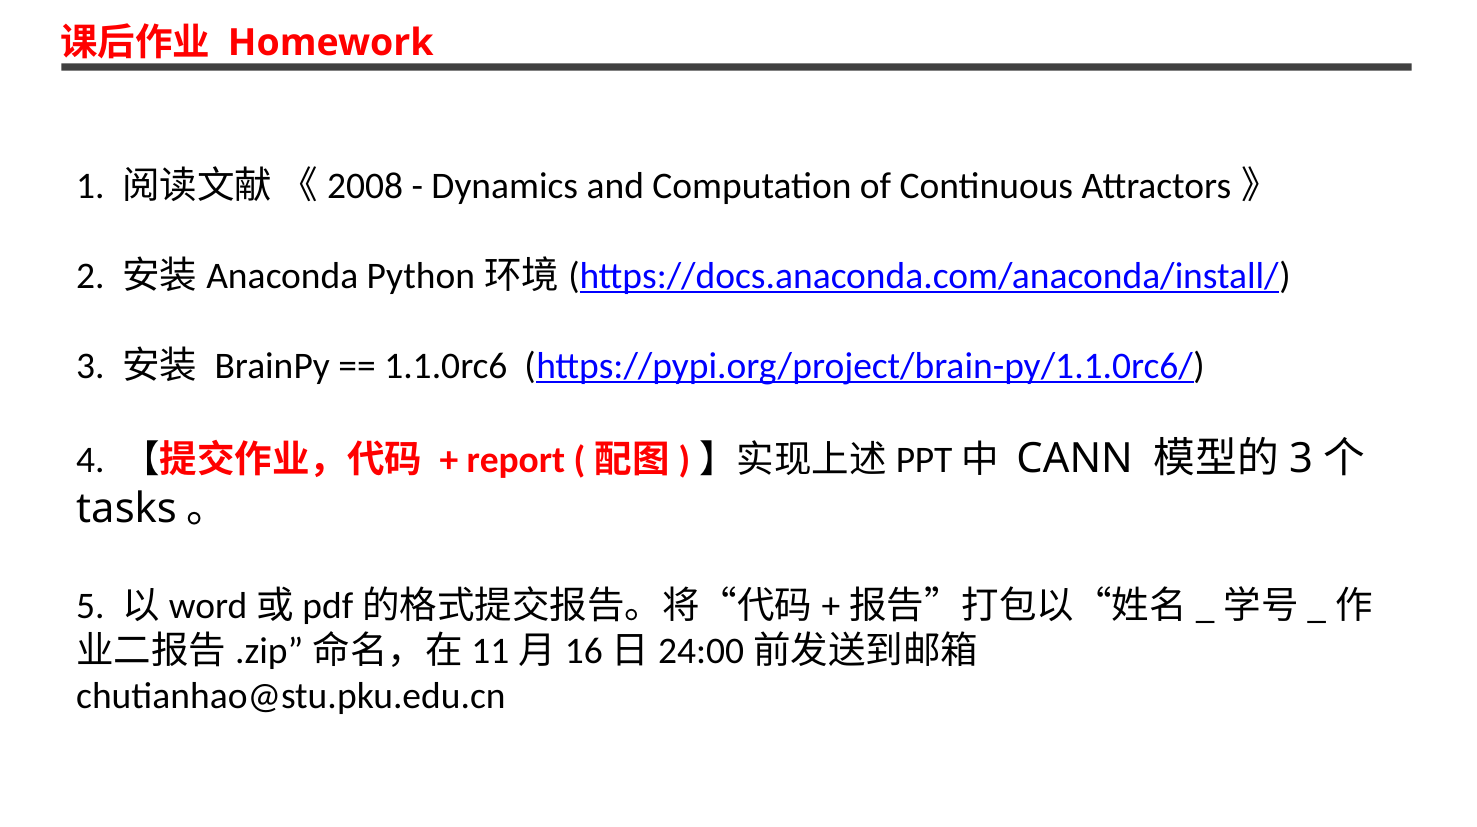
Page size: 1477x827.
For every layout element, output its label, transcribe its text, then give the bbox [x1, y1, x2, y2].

text_box [59, 61, 1414, 73]
text_box 1. 阅读文献 《2008 - Dynamics and Computation of Continuous Attractors》 2. 安装Anaconda Python环境(https://docs.anaconda.com/anaconda/install/) 3. 安装 BrainPy == 1.1.0rc6 (https://pypi.org/project/brain-py/1.1.0rc6/) 4. 【提交作业，代码 + report (配图)】实现上述PPT中 CANN 模型的3个tasks。 5. 以word或pdf的格式提交报告。将“代码+报告”打包以“姓名_学号_作业二报告.zip”命名，在11月16日24:00前发送到邮箱chutianhao@stu.pku.edu.cn [61, 153, 1412, 724]
text_box 课后作业 Homework [44, 9, 451, 72]
